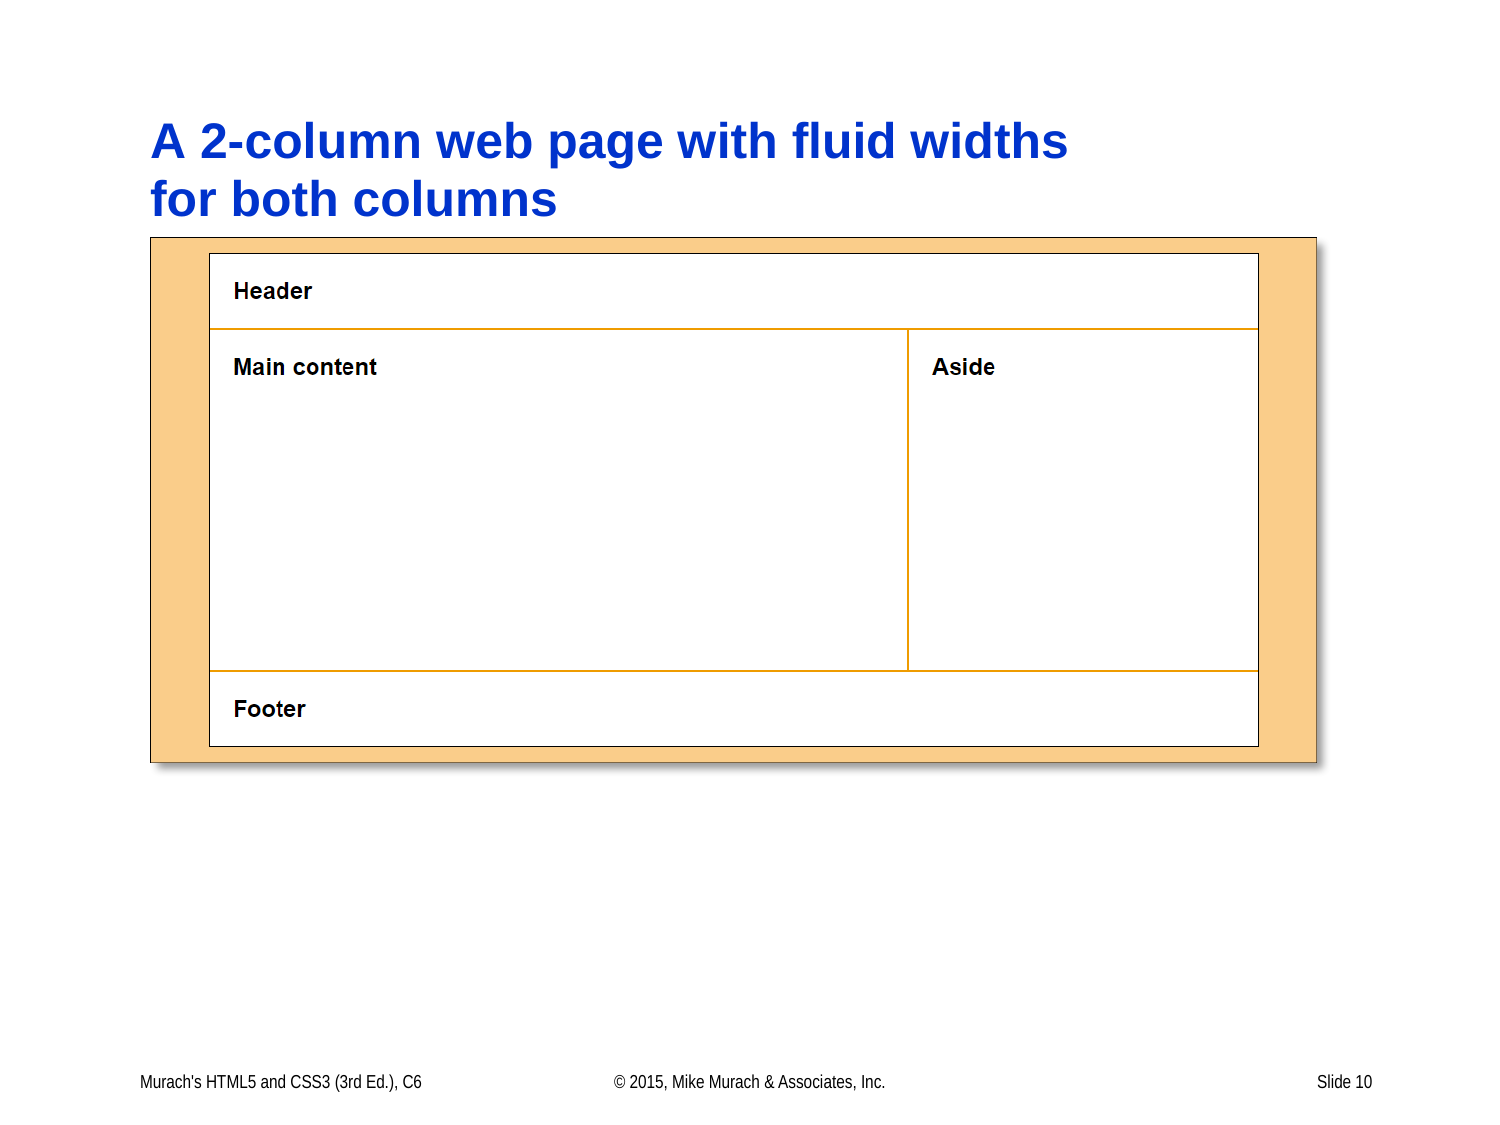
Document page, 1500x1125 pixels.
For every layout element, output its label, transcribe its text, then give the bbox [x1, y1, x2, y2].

slide_number Murach's HTML5 and CSS3 (3rd Ed.), C6 [125, 1025, 450, 1100]
picture [149, 237, 1318, 763]
footer © 2015, Mike Murach & Associates, Inc. [474, 1025, 1025, 1100]
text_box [149, 112, 1348, 241]
slide_number Slide 10 [1074, 1025, 1388, 1100]
